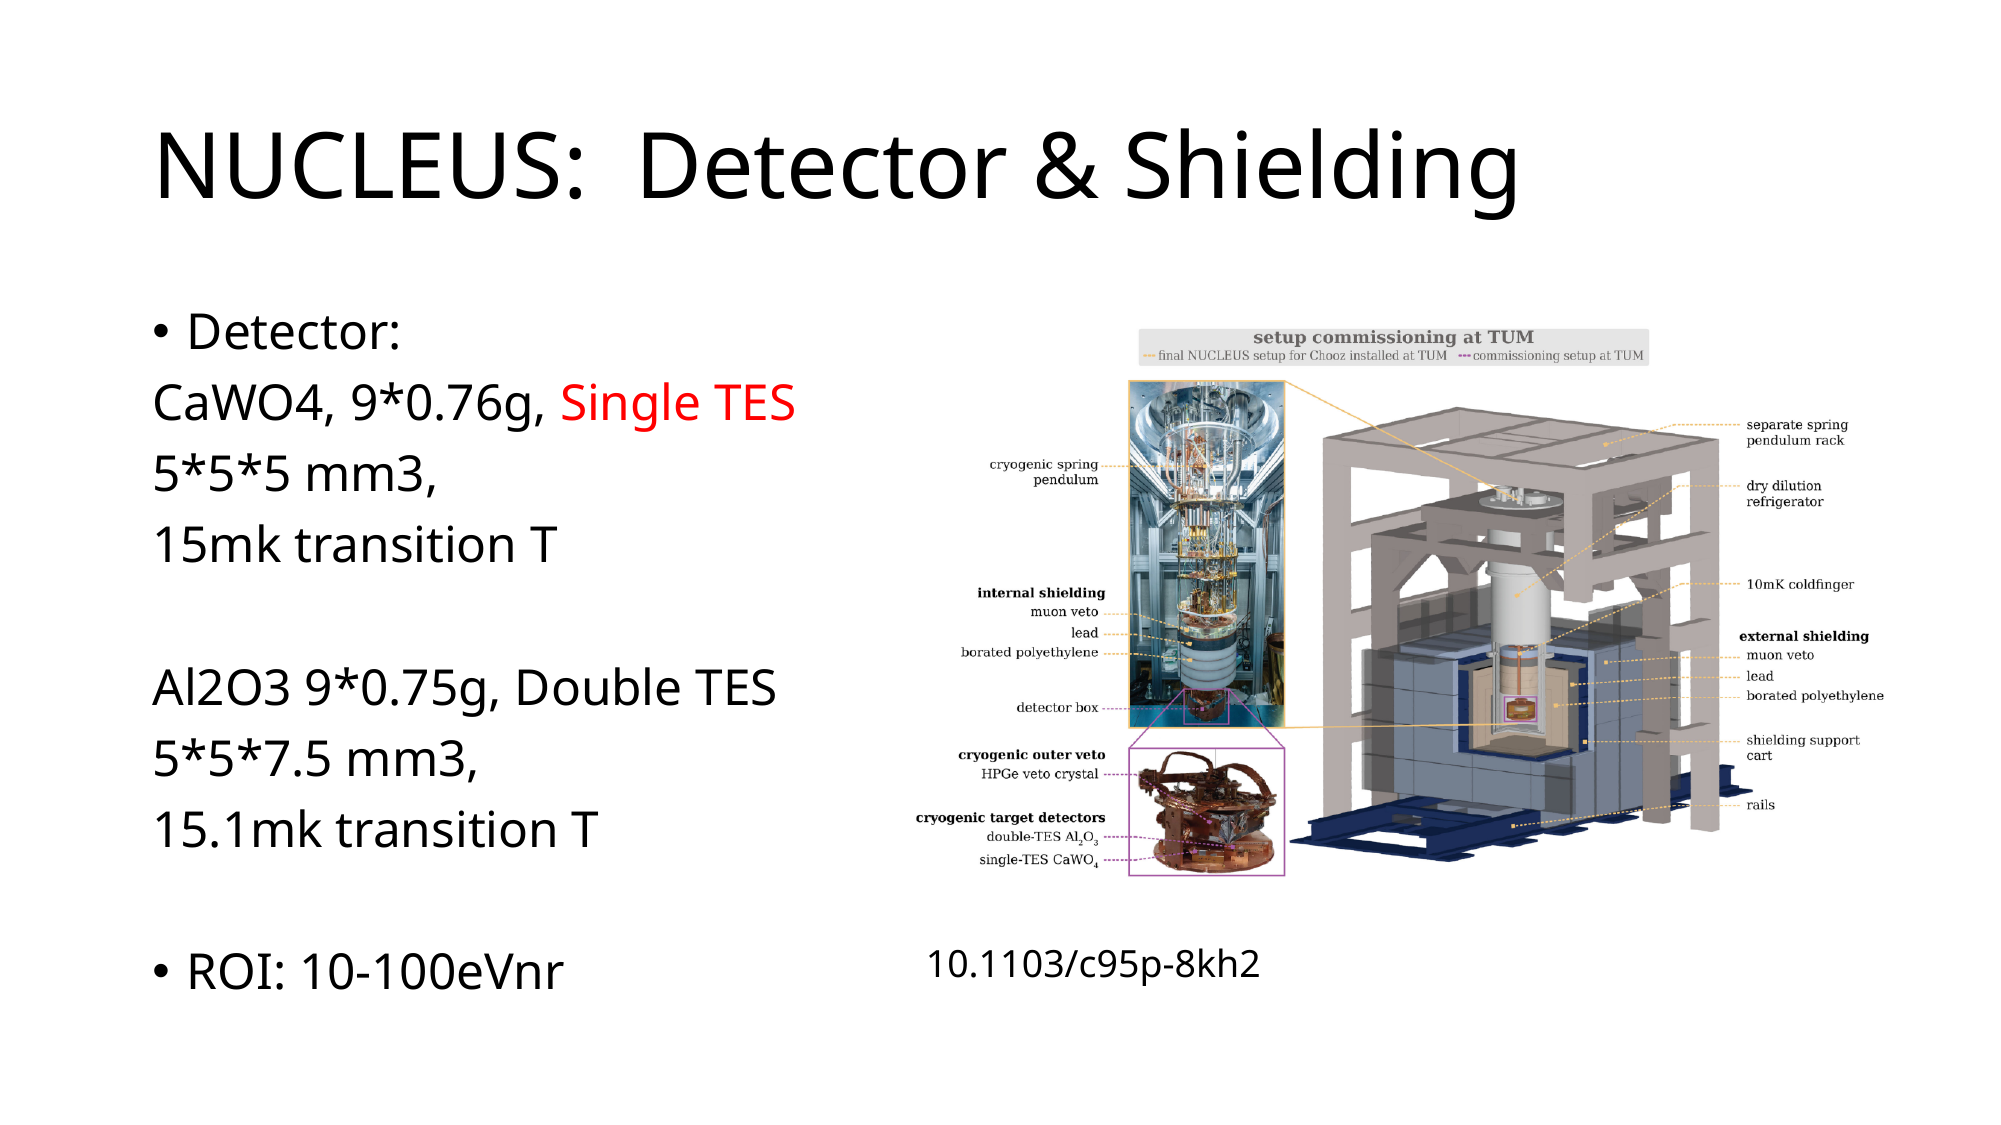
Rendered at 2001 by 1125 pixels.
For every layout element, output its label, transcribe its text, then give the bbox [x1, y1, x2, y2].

title NUCLEUS: Detector & Shielding [137, 59, 1863, 278]
text_box 10.1103/c95p-8kh2 [911, 932, 1526, 993]
list Detector: CaWO4, 9*0.76g, Single TES 5*5*5 mm3, 15mk transition T Al2O3 9*0.75g, Double TES 5*5*7.5 mm3, 15.1mk transition T ROI: 10-100eVnr [137, 299, 1067, 1014]
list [910, 321, 1890, 889]
